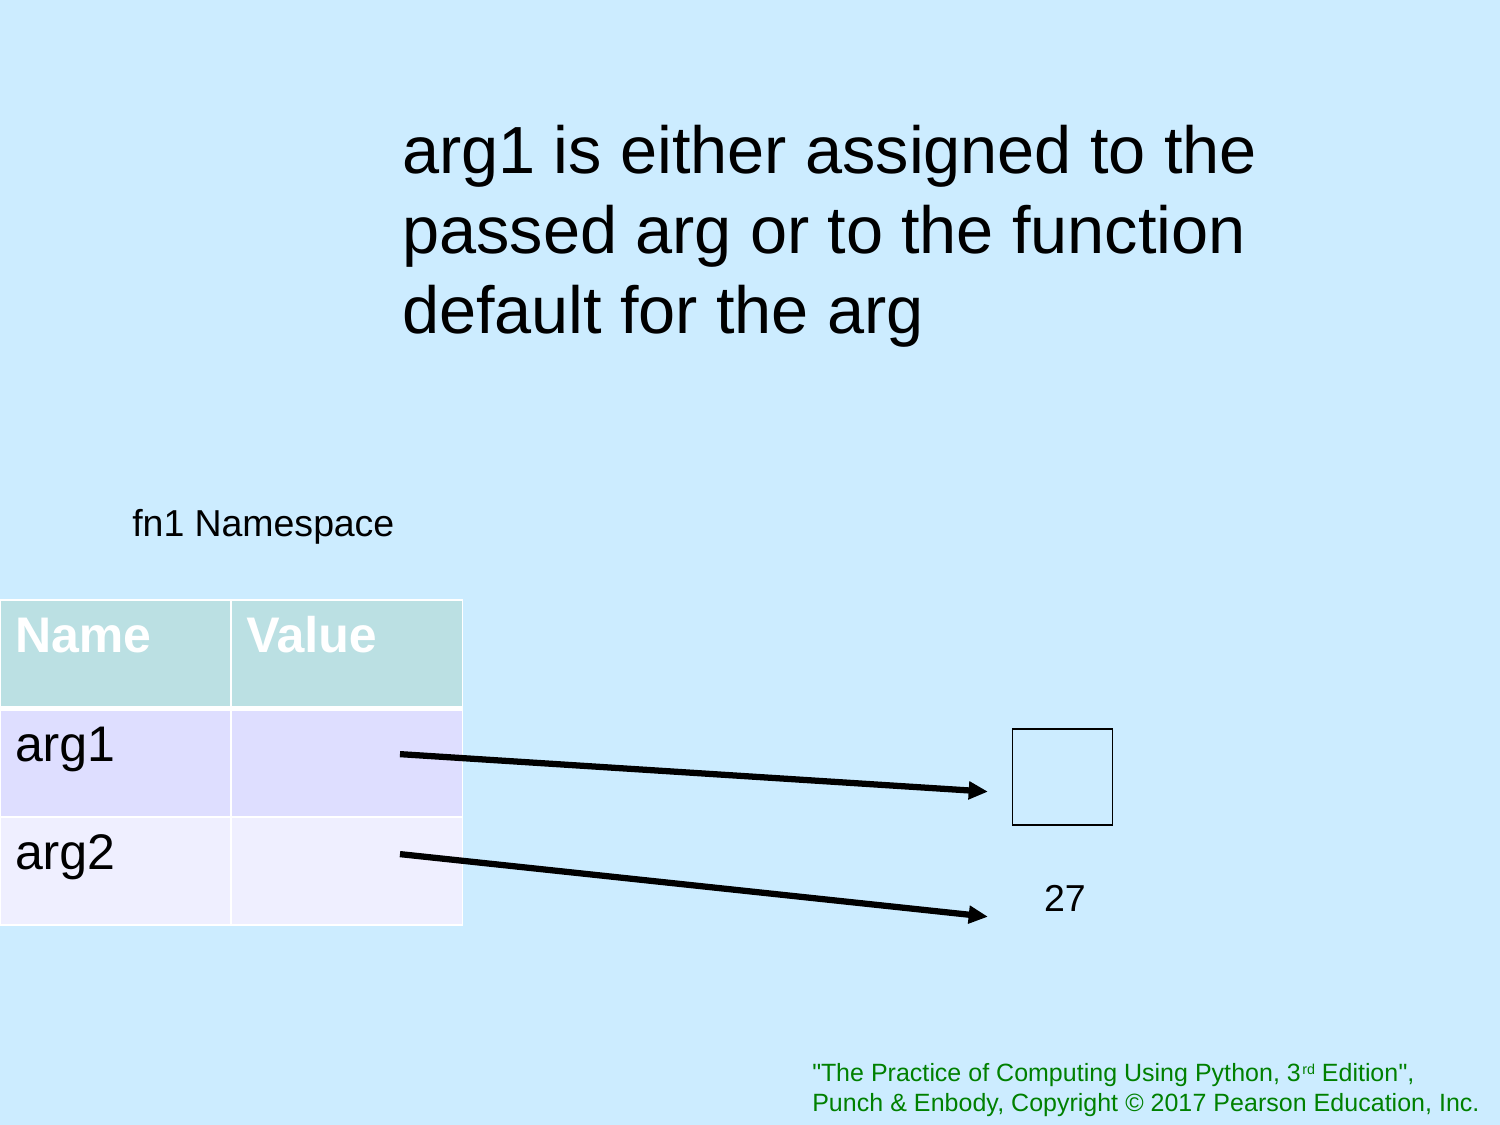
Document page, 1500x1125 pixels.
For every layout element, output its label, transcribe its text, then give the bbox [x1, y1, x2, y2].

text_box [1012, 729, 1113, 825]
table_cell [232, 711, 462, 816]
text_box fn1 Namespace [117, 491, 410, 552]
text_box [399, 854, 988, 922]
table_cell arg2 [1, 818, 230, 924]
table_header Value [232, 601, 462, 706]
table_cell [232, 818, 462, 924]
text_box arg1 is either assigned to the passed arg or to the function default for the arg [387, 99, 1438, 355]
text_box 27 [1029, 866, 1101, 927]
table_header Name [1, 601, 230, 706]
table_cell arg1 [1, 711, 230, 816]
text_box [399, 754, 988, 798]
